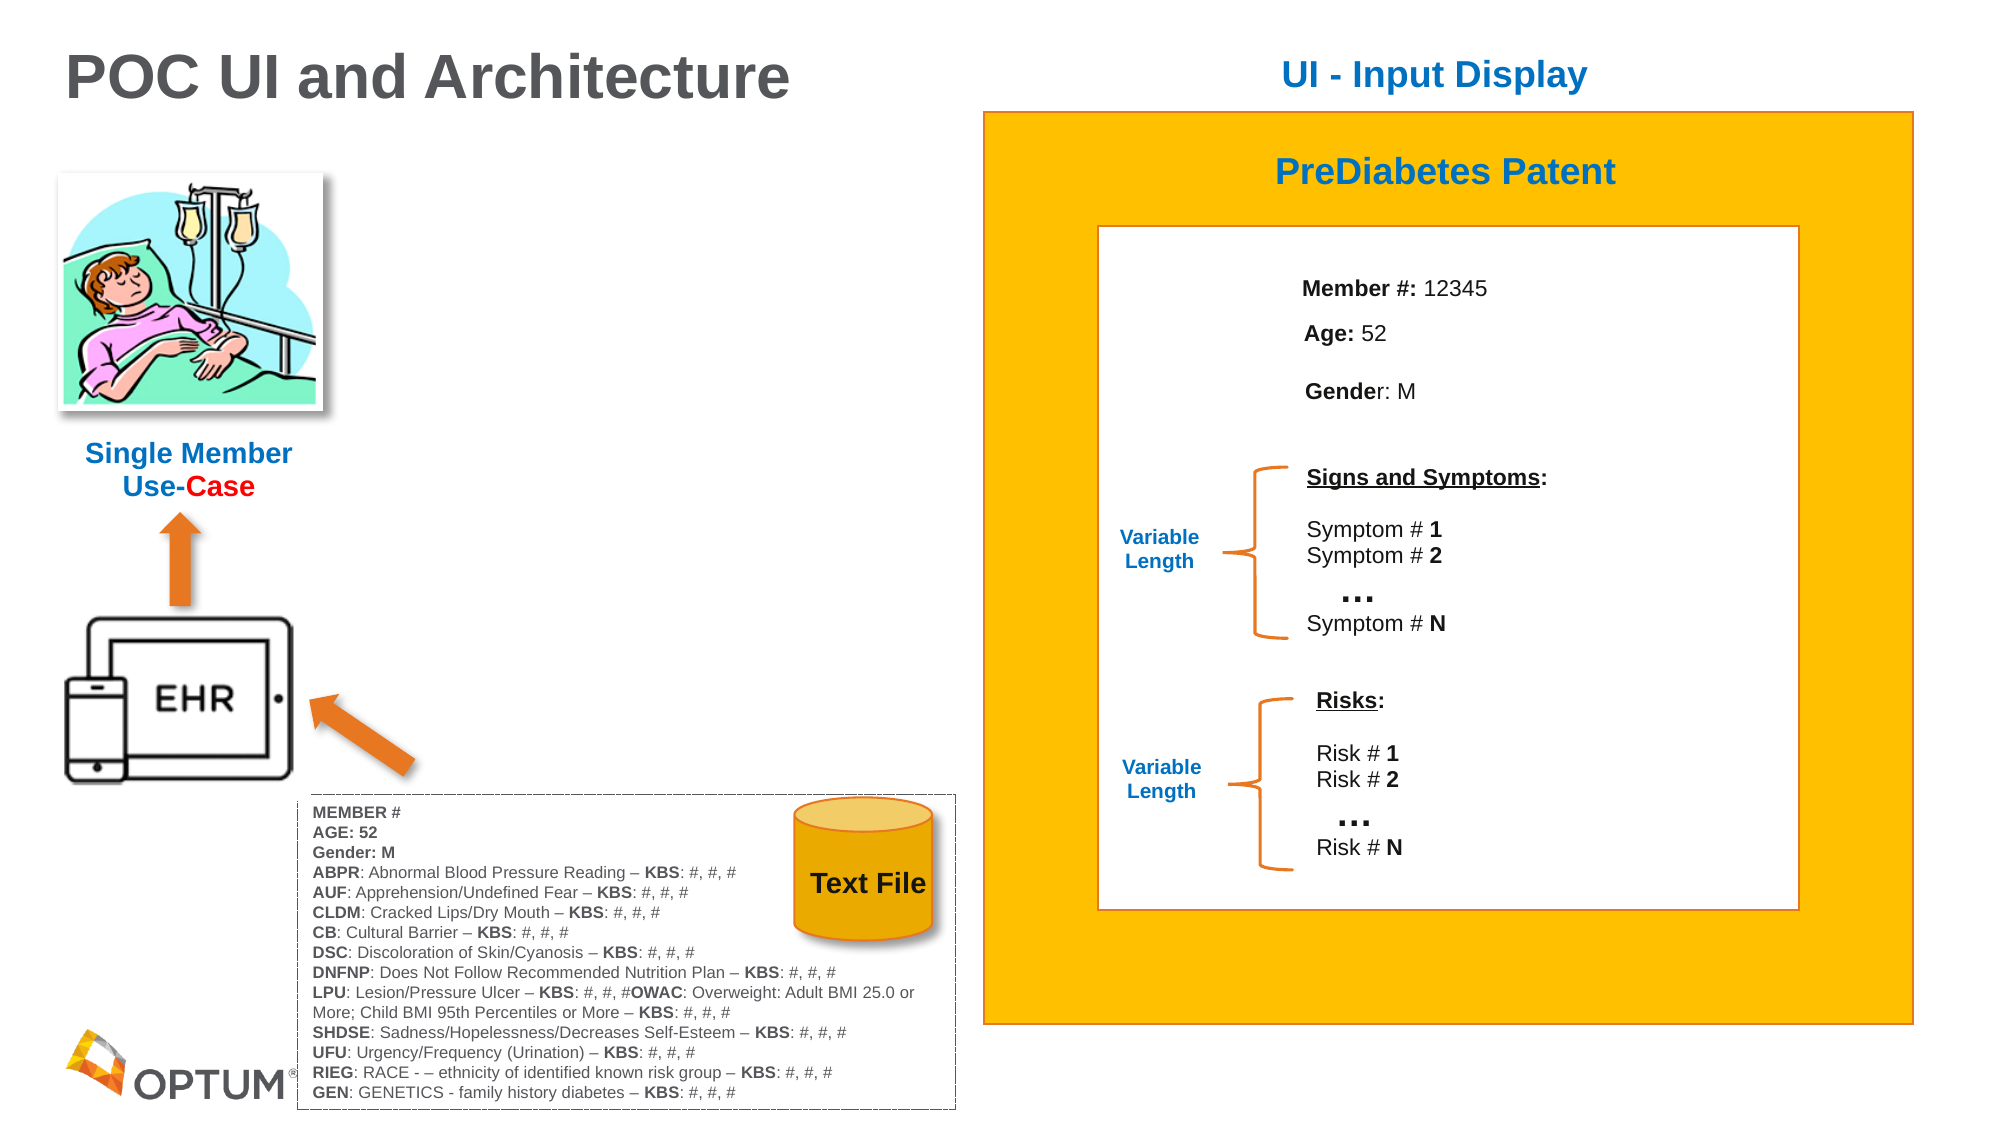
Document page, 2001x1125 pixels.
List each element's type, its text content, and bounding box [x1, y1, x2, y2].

text_box Risks: Risk # 1 Risk # 2 … Risk # N [1301, 680, 1592, 869]
text_box Single Member Use-Case [66, 429, 312, 511]
picture [64, 1027, 297, 1101]
text_box [311, 693, 416, 777]
text_box [983, 111, 1914, 1025]
text_box POC UI and Architecture [50, 36, 1156, 146]
text_box MEMBER # AGE: 52 Gender: M ABPR: Abnormal Blood Pressure Reading – KBS: #, #, # AUF: Apprehension/Undefined Fear – KBS: #, #, # CLDM: Cracked Lips/Dry Mouth – KBS: #, #, # CB: Cultural Barrier – KBS: #, #, # DSC: Discoloration of Skin/Cyanosis – KBS: #, #, # DNFNP: Does Not Follow Recommended Nutrition Plan – KBS: #, #, # LPU: Lesion/Pressure Ulcer – KBS: #, #, #OWAC: Overweight: Adult BMI 25.0 or More; Child BMI 95th Percentiles or More – KBS: #, #, # SHDSE: Sadness/Hopelessness/Decreases Self-Esteem – KBS: #, #, # UFU: Urgency/Frequency (Urination) – KBS: #, #, # RIEG: RACE - – ethnicity of identified known risk group – KBS: #, #, # GEN: GENETICS - family history diabetes – KBS: #, #, # [297, 794, 956, 1110]
text_box [1222, 466, 1288, 639]
text_box Age: 52 [1289, 313, 1436, 355]
text_box Variable Length [1100, 748, 1224, 811]
text_box PreDiabetes Patent [1229, 143, 1672, 201]
text_box Signs and Symptoms: Symptom # 1 Symptom # 2 … Symptom # N [1291, 456, 1588, 645]
text_box UI - Input Display [1213, 46, 1657, 104]
text_box Gender: M [1290, 371, 1437, 412]
text_box Member #: 12345 [1287, 268, 1528, 310]
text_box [794, 797, 935, 941]
picture [52, 602, 311, 801]
text_box Variable Length [1097, 518, 1222, 581]
text_box [1227, 698, 1293, 871]
text_box [158, 512, 202, 602]
picture [58, 173, 323, 411]
